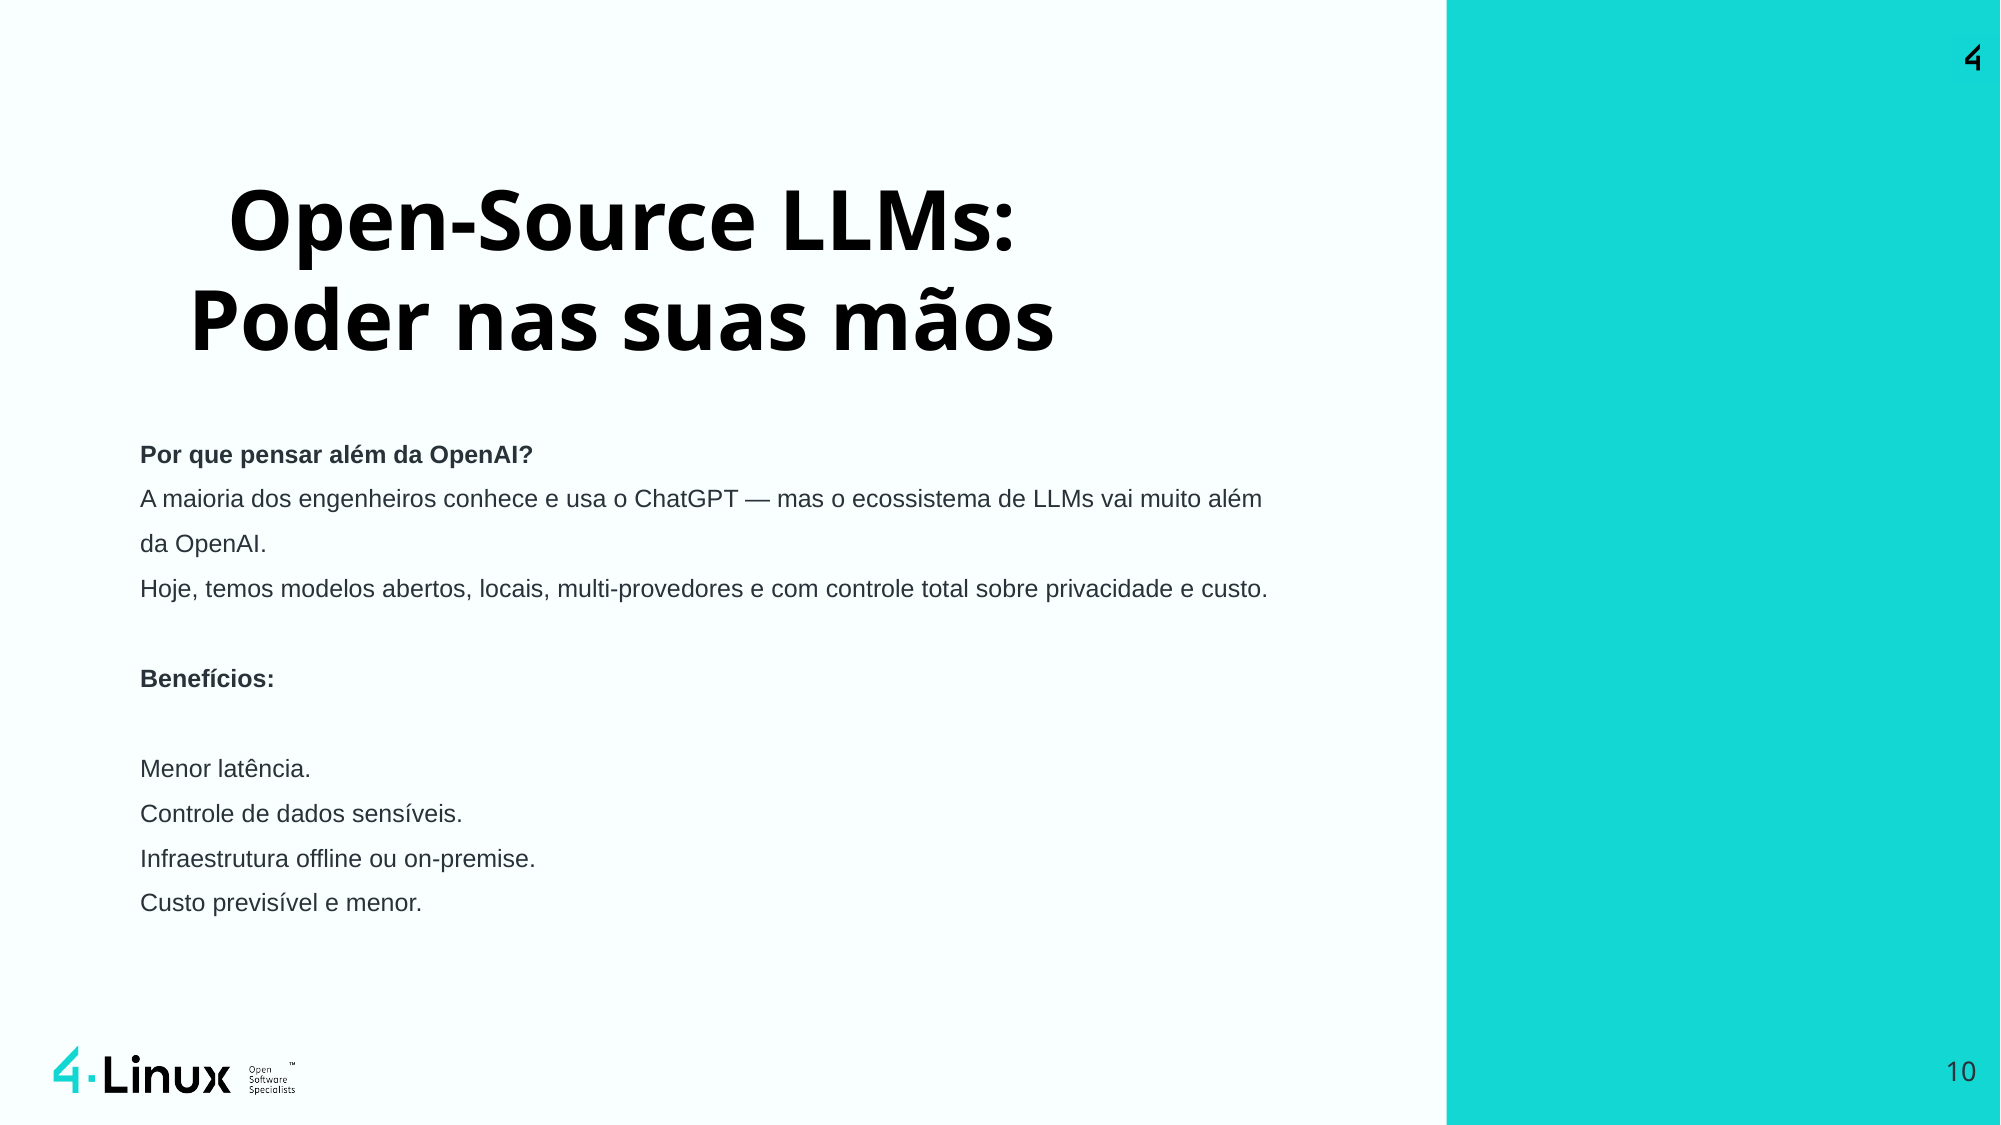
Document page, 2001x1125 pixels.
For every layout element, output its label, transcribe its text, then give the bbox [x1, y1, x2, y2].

slide_number ‹#› [1871, 1038, 1992, 1125]
picture [1951, 34, 2000, 83]
picture [53, 1045, 295, 1095]
title Open-Source LLMs: Poder nas suas mãos [125, 159, 1120, 377]
list Por que pensar além da OpenAI? A maioria dos engenheiros conhece e usa o ChatGPT — mas o ecossistema de LLMs vai muito além da OpenAI. Hoje, temos modelos abertos, locais, multi-provedores e com controle total sobre privacidade e custo. Benefícios: Menor latência. Controle de dados sensíveis. Infraestrutura offline ou on-premise. Custo previsível e menor. [125, 415, 1312, 977]
